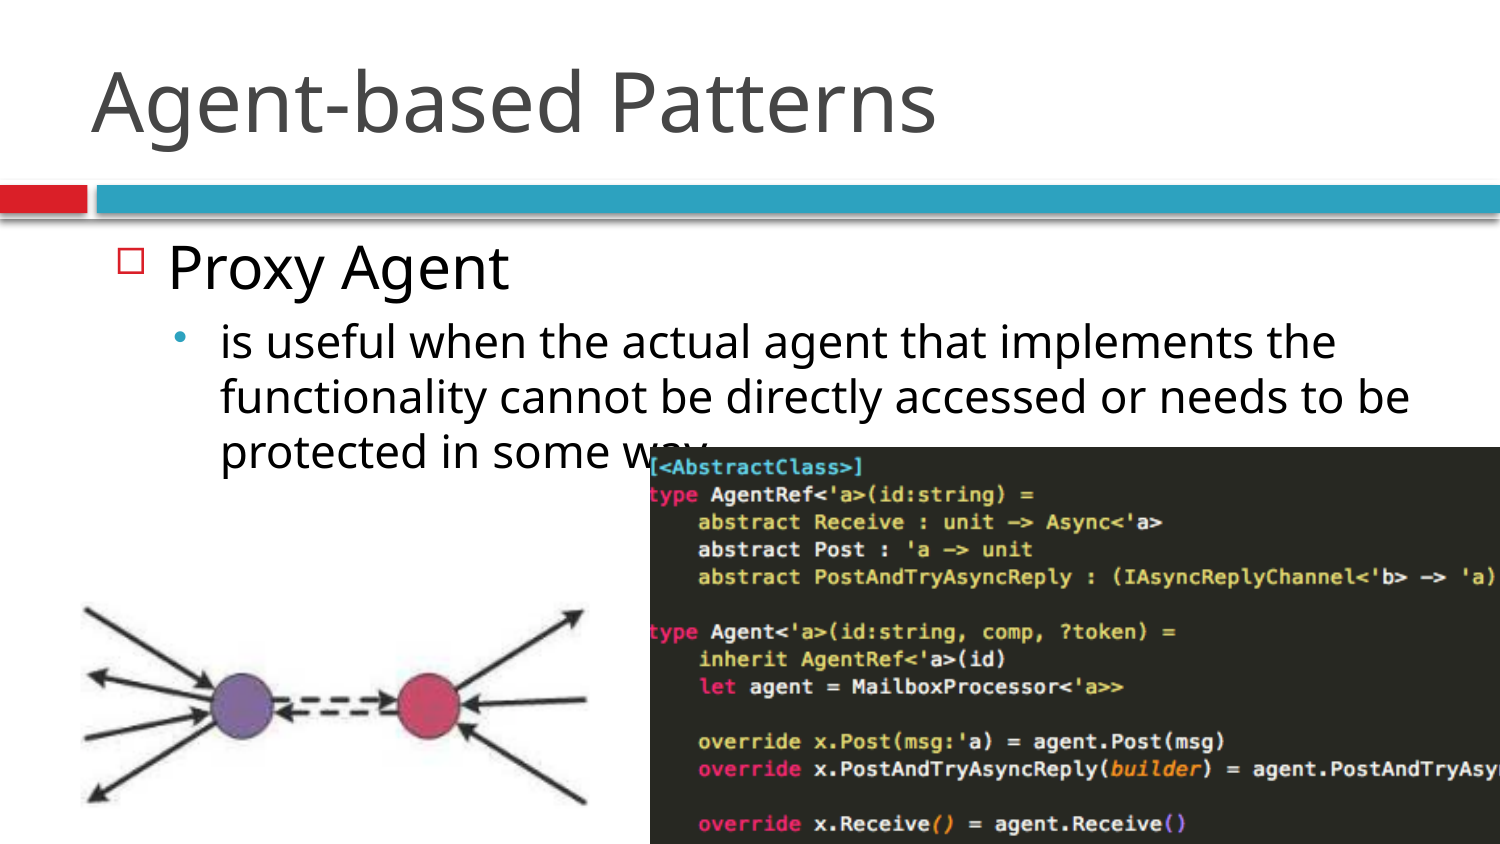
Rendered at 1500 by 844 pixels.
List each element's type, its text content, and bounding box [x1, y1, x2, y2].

picture [74, 596, 619, 829]
title Agent-based Patterns [76, 31, 1425, 157]
list Proxy Agent is useful when the actual agent that implements the functionality cannot be directly accessed or needs to be protected in some way [99, 221, 1450, 816]
picture [649, 446, 1500, 844]
